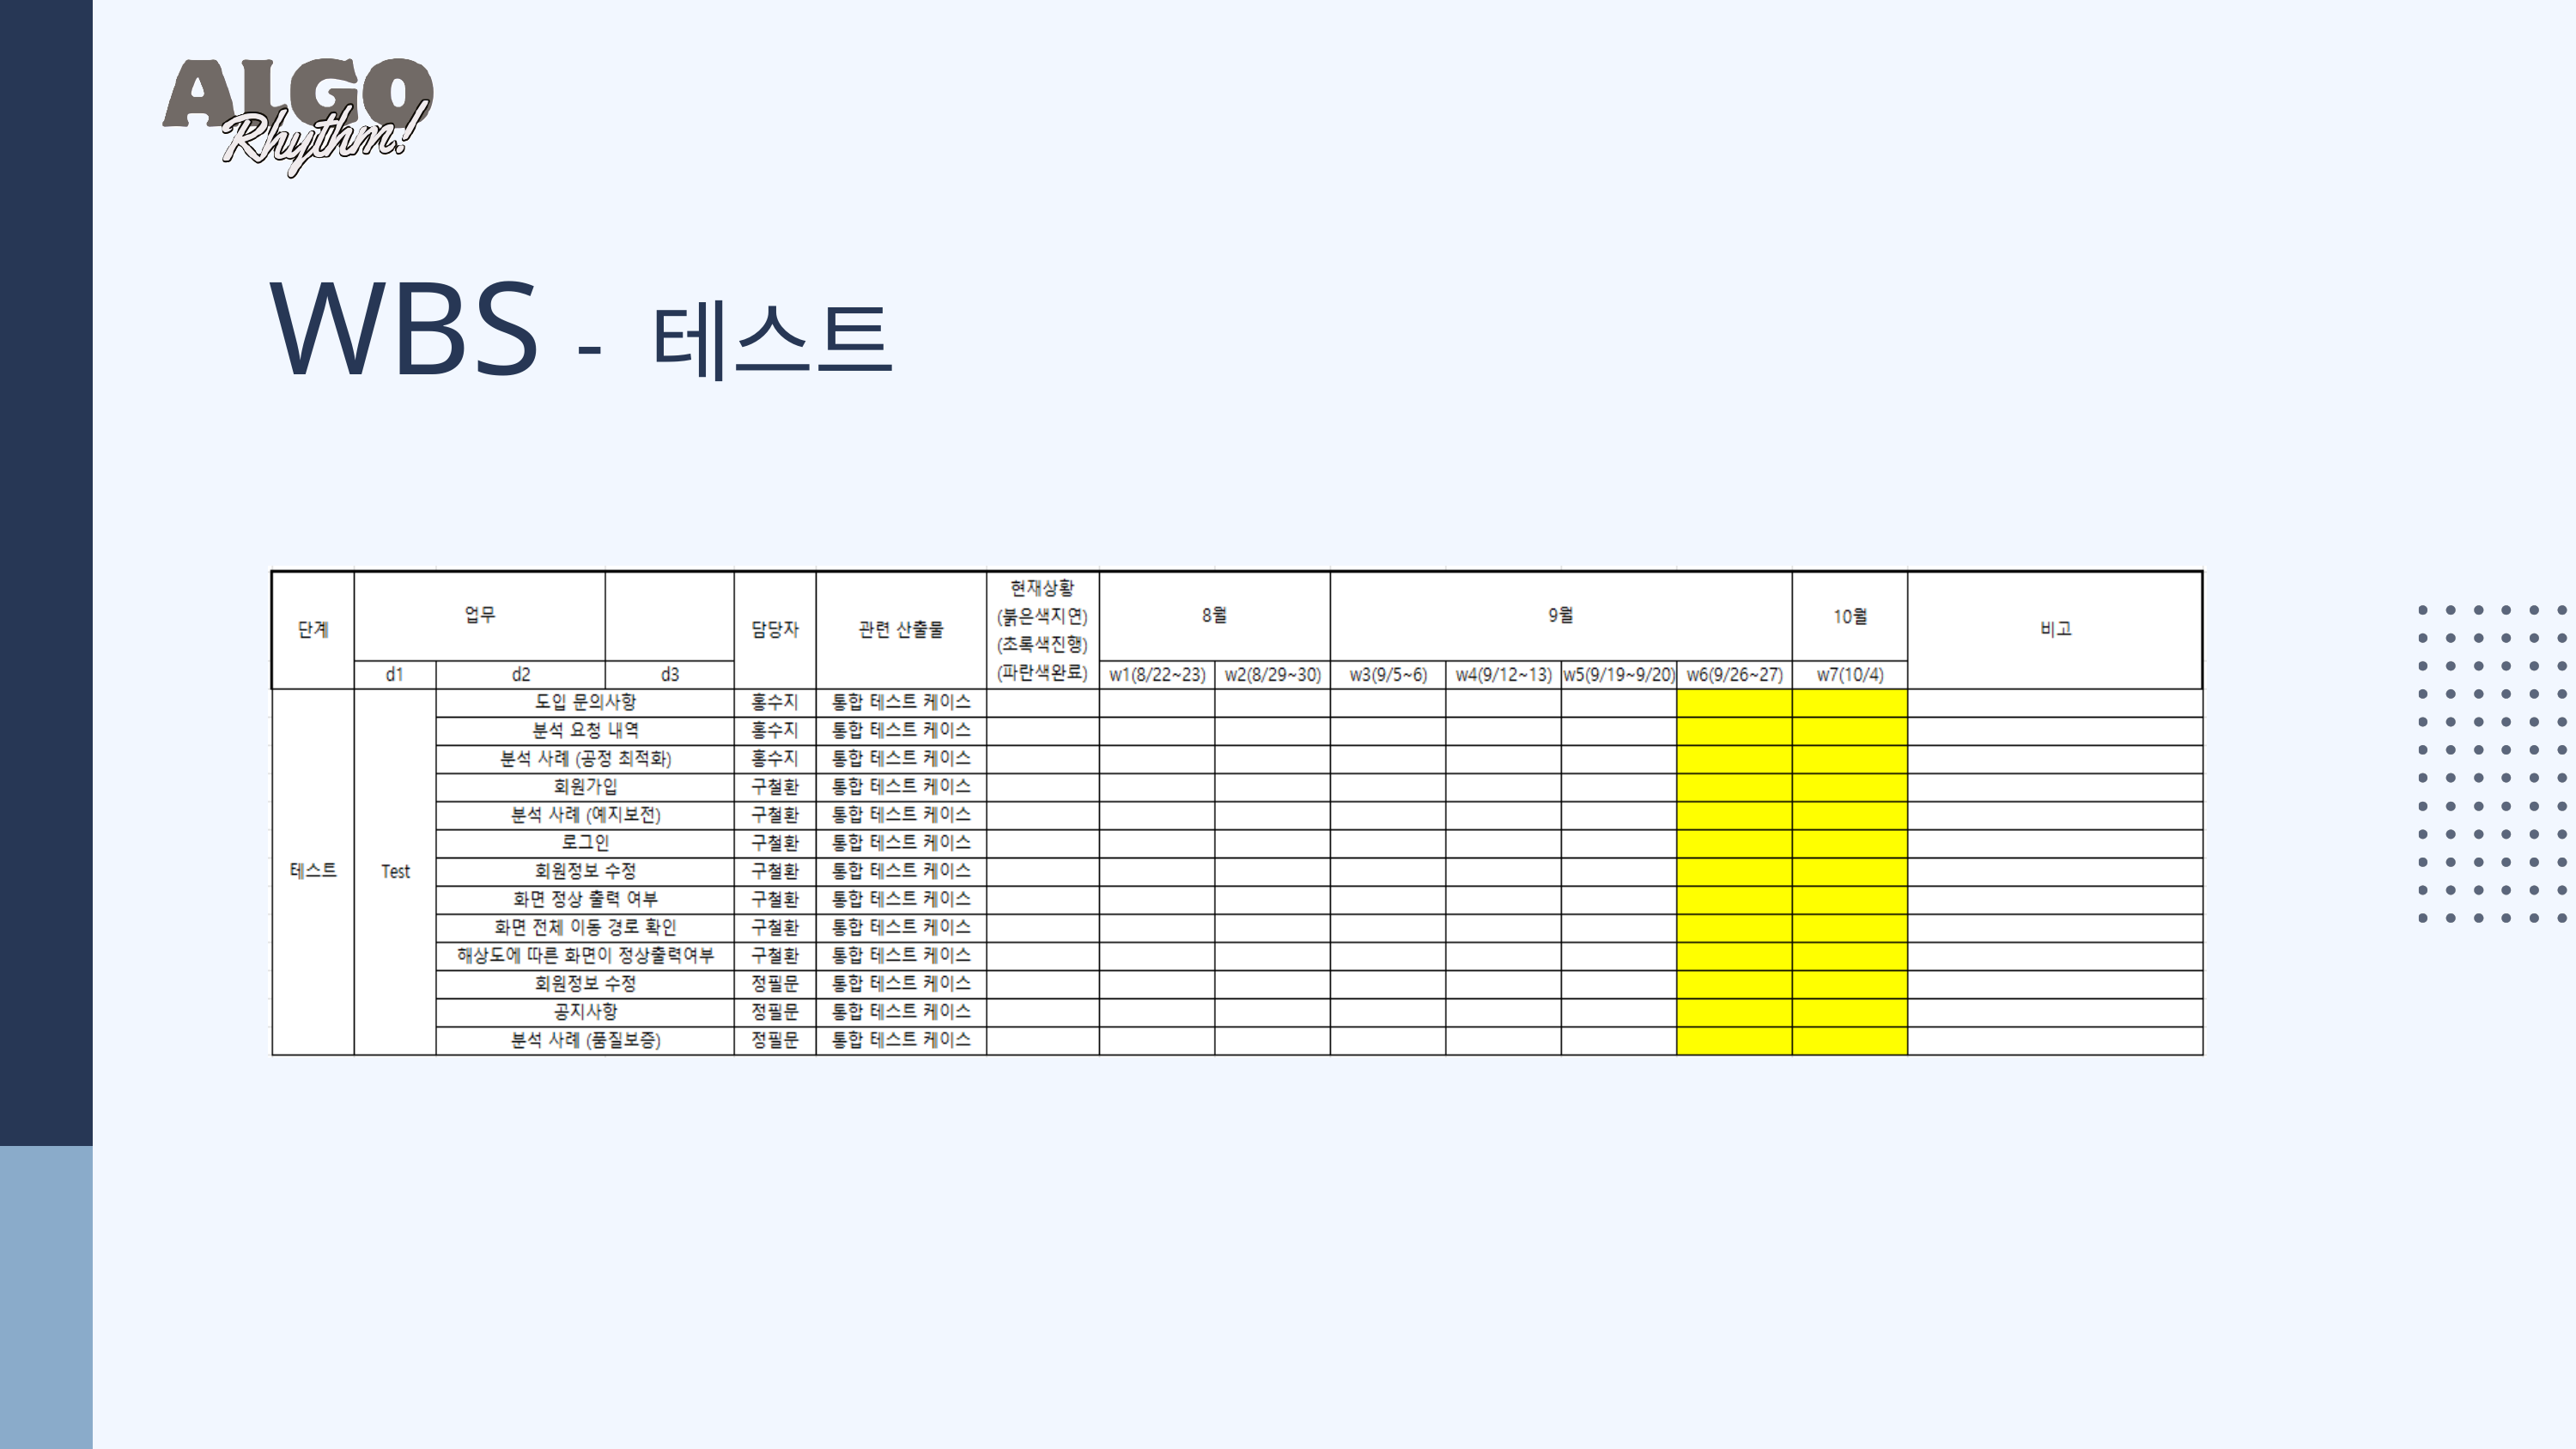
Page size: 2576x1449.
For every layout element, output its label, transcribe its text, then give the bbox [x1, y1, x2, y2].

text_box [2418, 605, 2576, 923]
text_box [0, 1145, 94, 1449]
text_box WBS - 테스트 [268, 220, 1514, 401]
picture [268, 566, 2207, 1058]
picture [142, 29, 452, 193]
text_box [0, 0, 94, 1145]
